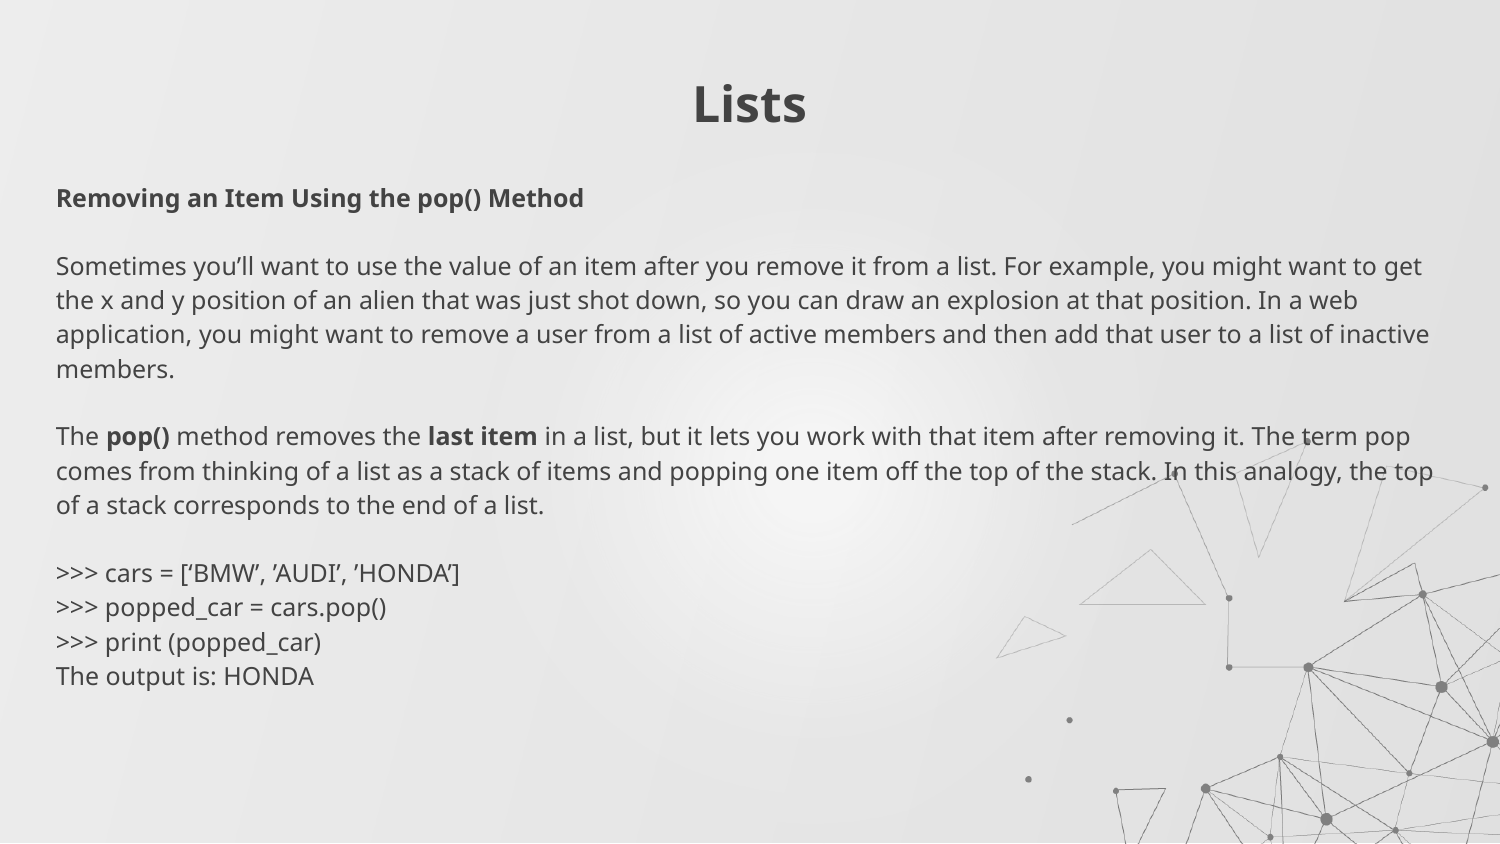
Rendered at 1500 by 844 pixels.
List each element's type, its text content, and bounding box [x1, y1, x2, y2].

title Lists [322, 57, 1178, 160]
picture [0, 0, 1500, 844]
list Removing an Item Using the pop() Method Sometimes you’ll want to use the value of an item after you remove it from a list. For example, you might want to get the x and y position of an alien that was just shot down, so you can draw an explosion at that position. In a web application, you might want to remove a user from a list of active members and then add that user to a list of inactive members. The pop() method removes the last item in a list, but it lets you work with that item after removing it. The term pop comes from thinking of a list as a stack of items and popping one item off the top of the stack. In this analogy, the top of a stack corresponds to the end of a list. >>> cars = [‘BMW’, ’AUDI’, ’HONDA’] >>> popped_car = cars.pop() >>> print (popped_car) The output is: HONDA [40, 162, 1459, 829]
